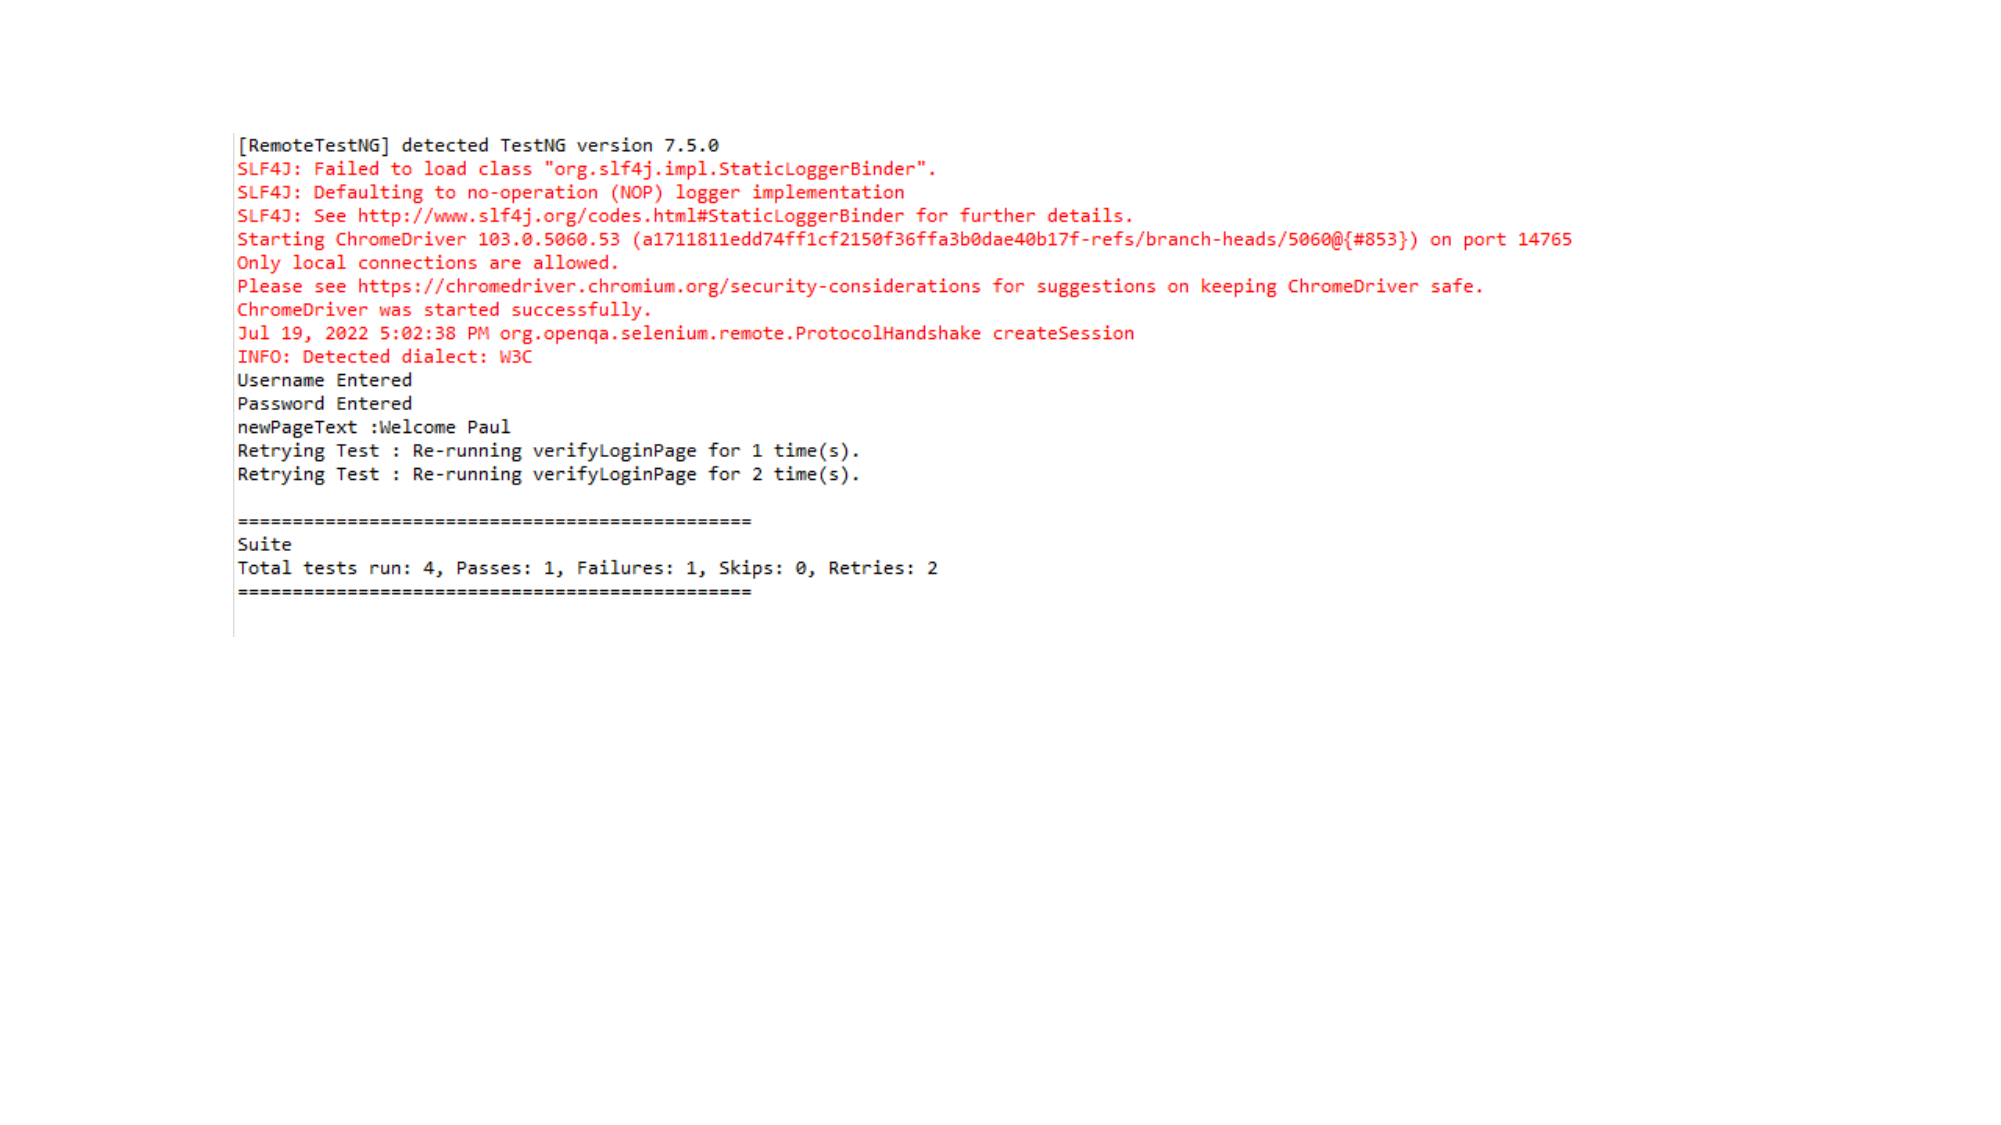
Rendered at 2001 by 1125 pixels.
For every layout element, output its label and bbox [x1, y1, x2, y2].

picture [233, 133, 1587, 637]
